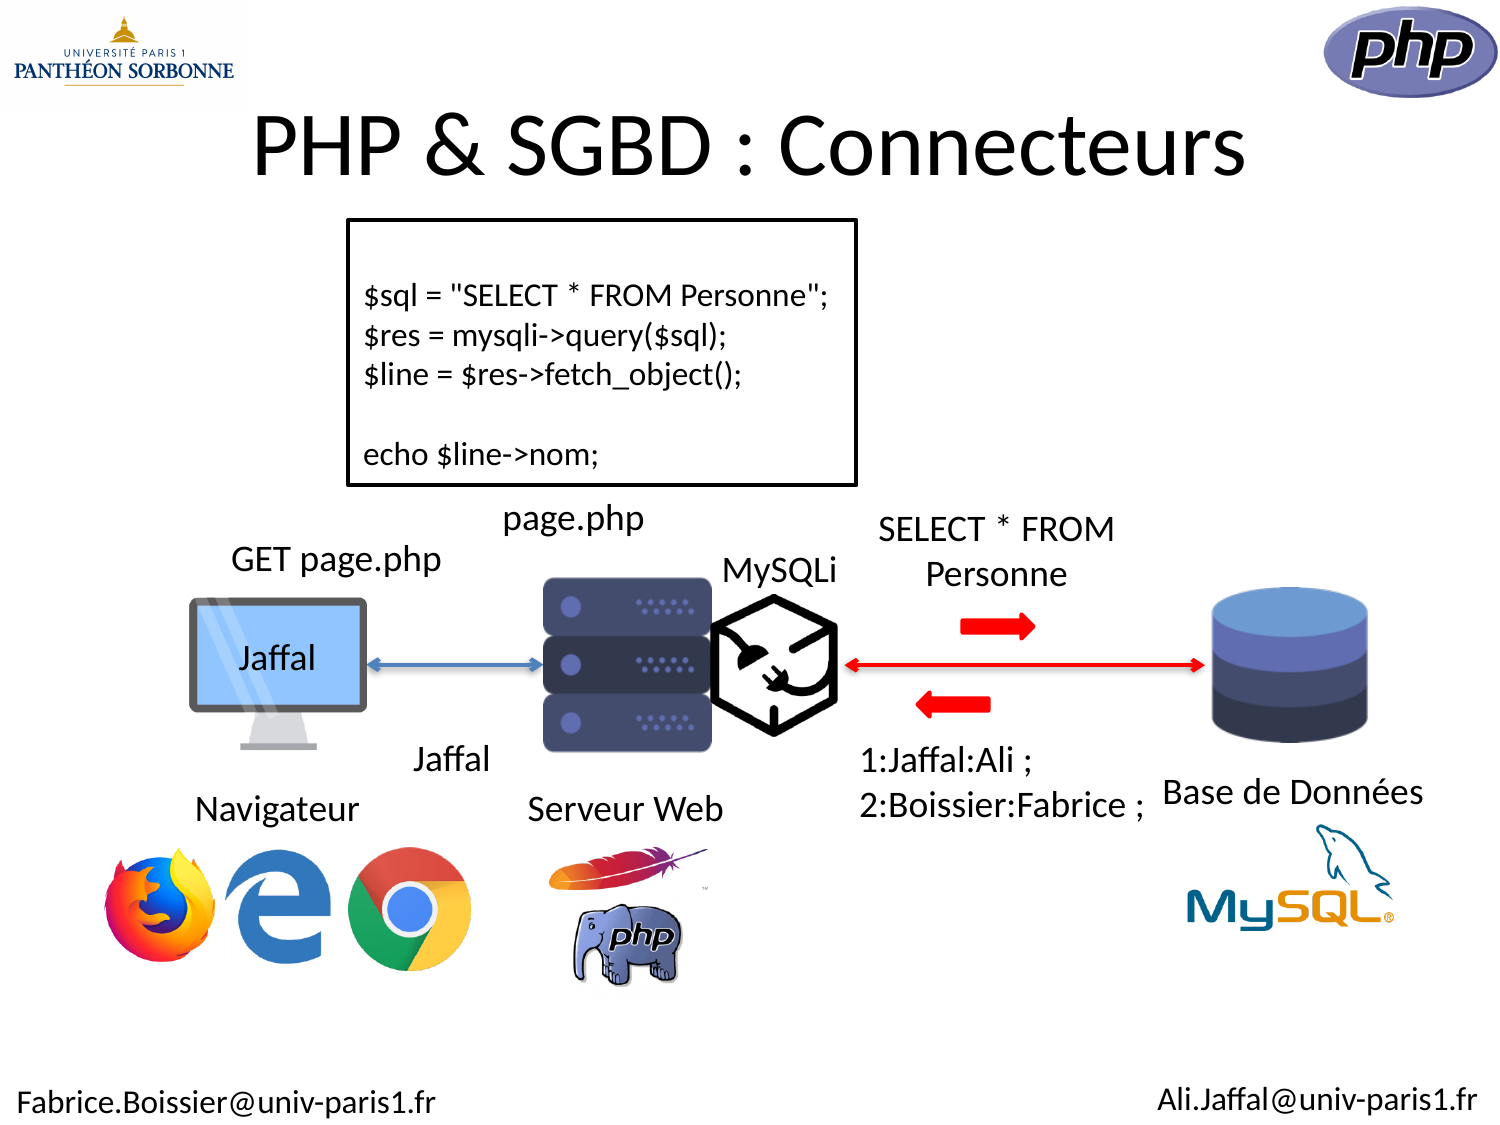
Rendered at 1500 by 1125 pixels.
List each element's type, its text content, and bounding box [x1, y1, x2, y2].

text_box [844, 692, 1166, 835]
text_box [1127, 587, 1459, 931]
title PHP & SGBD : Connecteurs [75, 45, 1425, 233]
picture [1321, 0, 1500, 119]
text_box GET page.php [183, 527, 491, 587]
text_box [841, 496, 1152, 639]
picture [0, 2, 248, 114]
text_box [100, 575, 472, 971]
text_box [348, 219, 857, 565]
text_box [489, 575, 763, 1000]
picture [702, 594, 845, 737]
text_box Jaffal [477, 726, 484, 787]
text_box MySQLi [690, 571, 836, 592]
